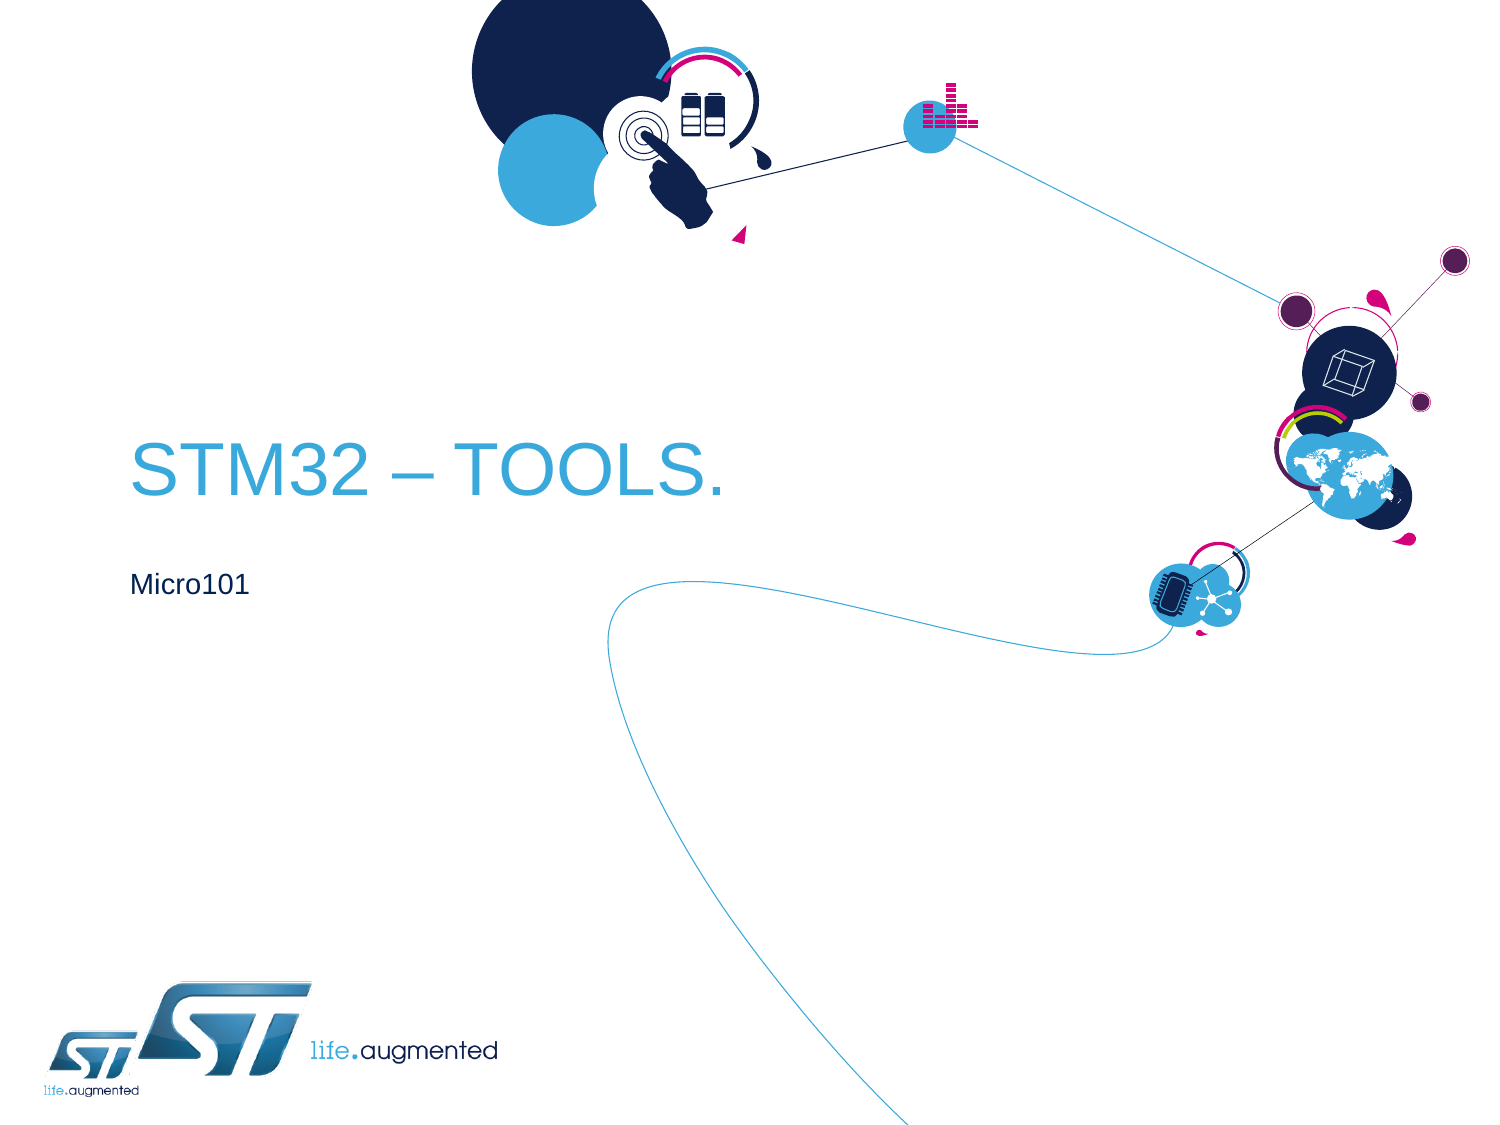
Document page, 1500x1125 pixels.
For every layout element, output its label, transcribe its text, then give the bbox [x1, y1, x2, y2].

title STM32 – TOOLS. [114, 276, 1391, 519]
picture [36, 964, 514, 1103]
subtitle Micro101 [114, 557, 1166, 846]
